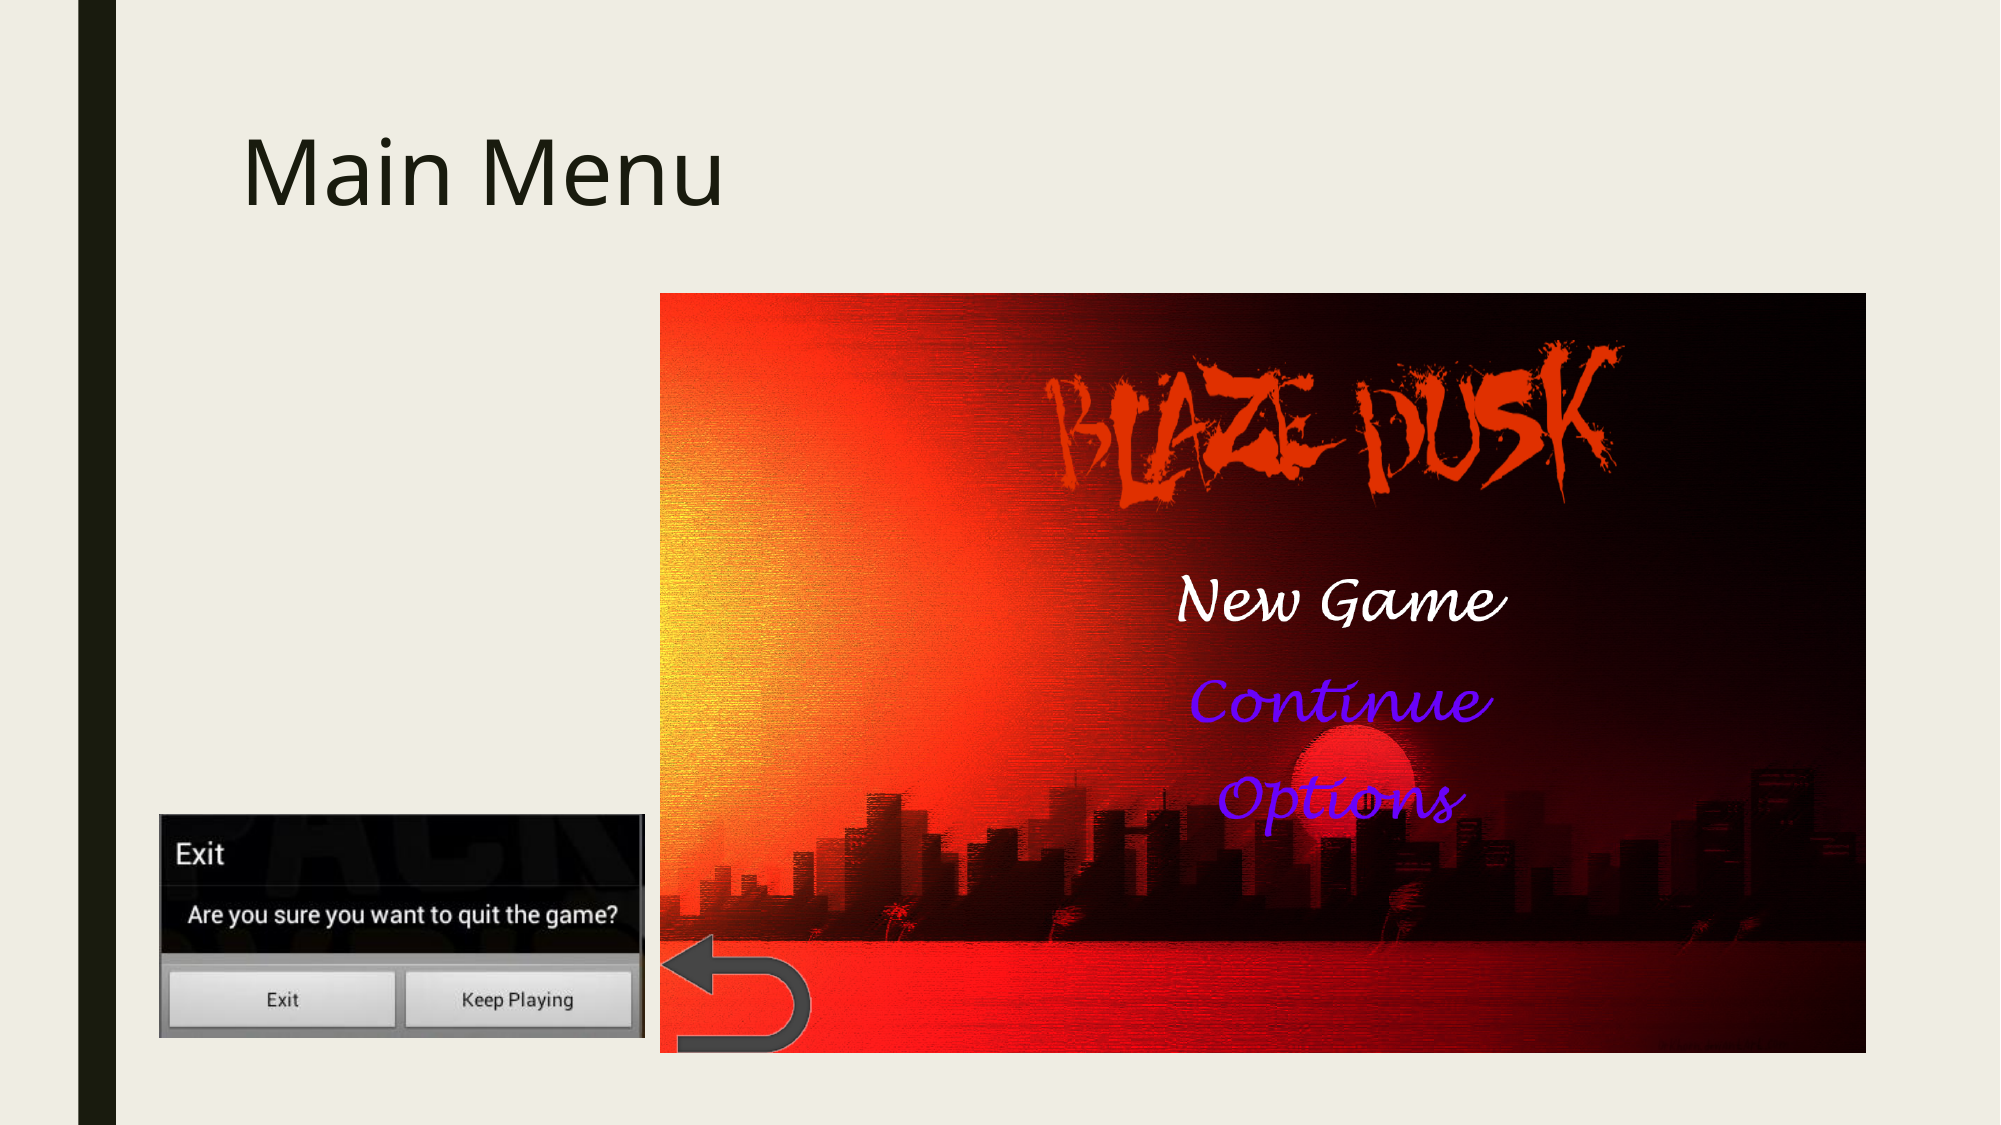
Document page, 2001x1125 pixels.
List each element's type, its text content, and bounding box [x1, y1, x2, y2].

title Main Menu [225, 112, 1800, 357]
picture [159, 282, 1867, 1053]
